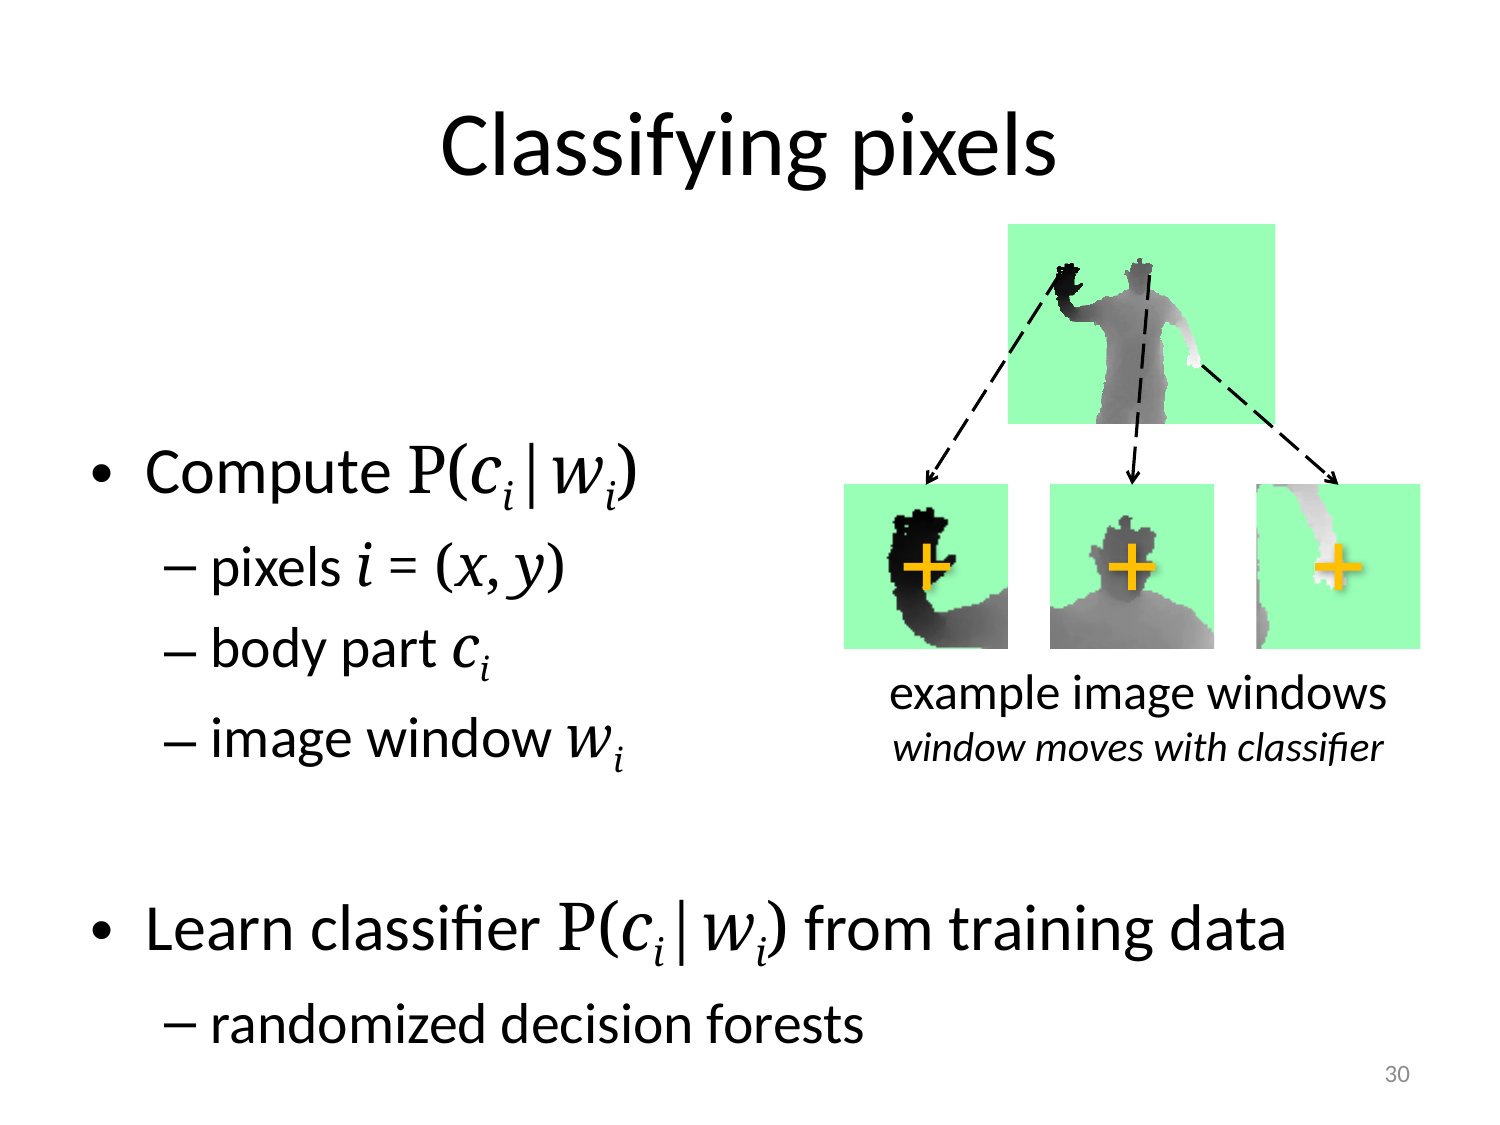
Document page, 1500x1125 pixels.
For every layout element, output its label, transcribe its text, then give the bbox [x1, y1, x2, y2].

text_box example image windows window moves with classifier [874, 652, 1403, 778]
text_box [1256, 484, 1421, 650]
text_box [1049, 484, 1215, 650]
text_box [1201, 365, 1339, 485]
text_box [1035, 370, 1196, 389]
title Classifying pixels [75, 45, 1425, 233]
picture [1099, 389, 1201, 425]
picture [1007, 223, 1276, 370]
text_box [887, 311, 1099, 447]
slide_number 30 [1074, 1042, 1425, 1103]
list Compute P(ci|wi) pixels i = (x, y) body part ci image window wi Learn classifier P(ci|wi) from training data randomized decision forests [75, 420, 1450, 1063]
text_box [843, 484, 1008, 650]
